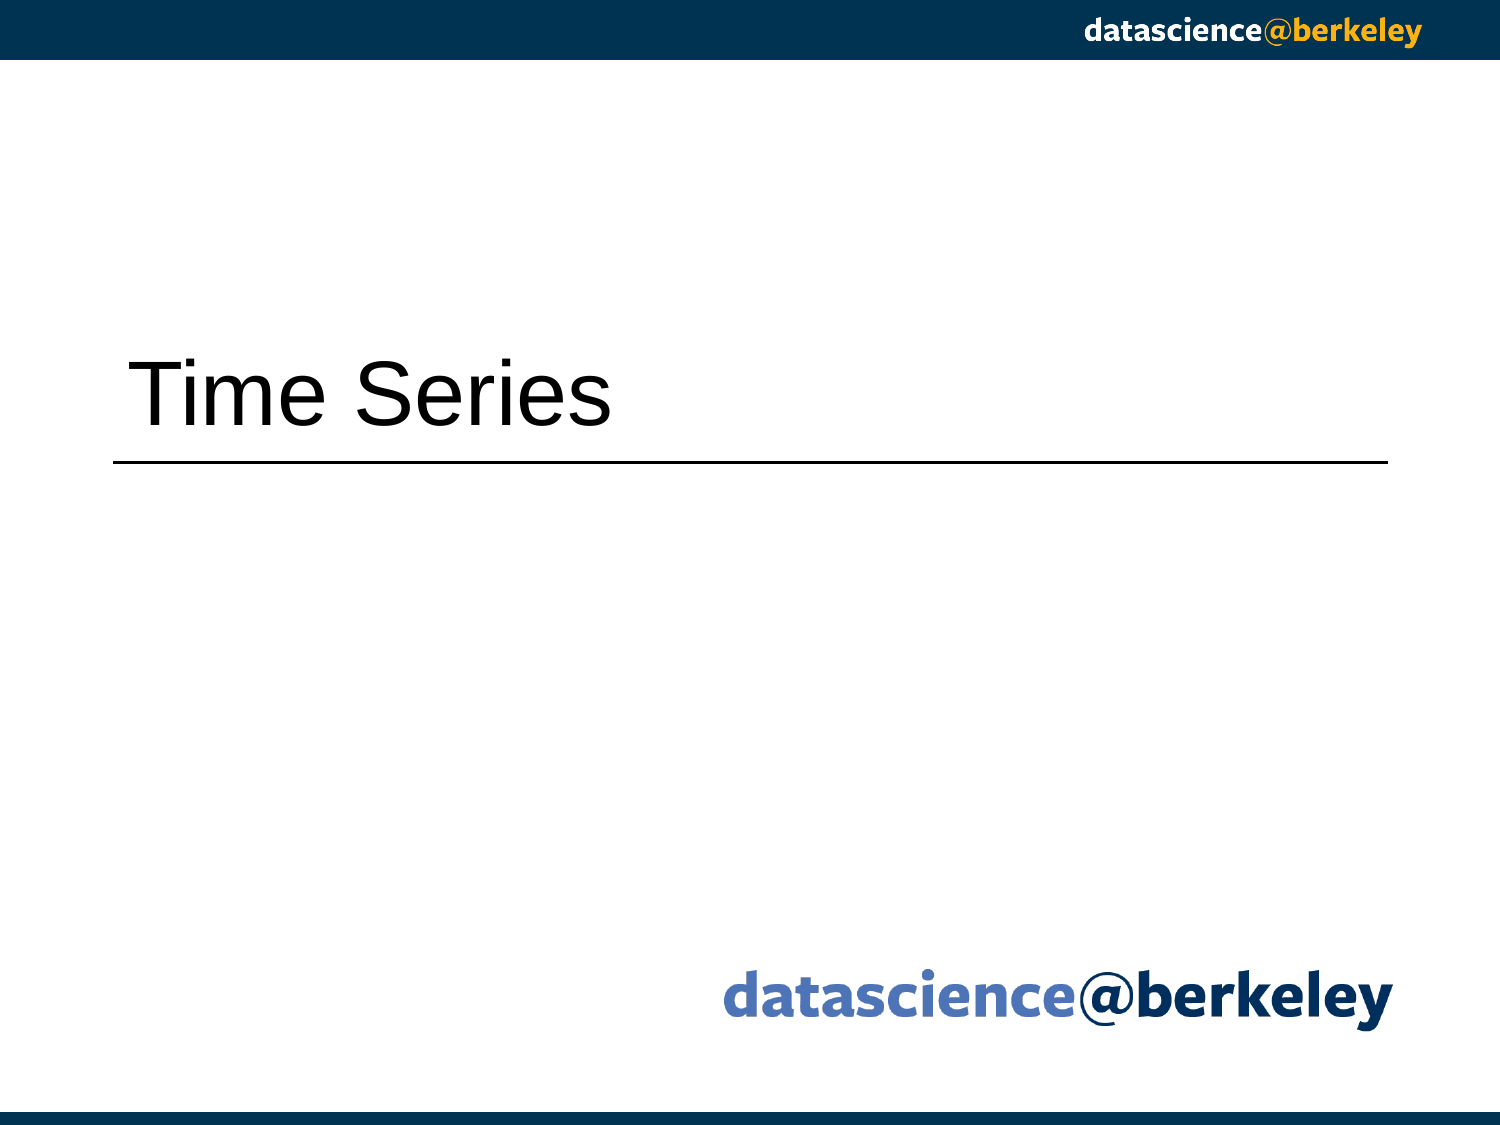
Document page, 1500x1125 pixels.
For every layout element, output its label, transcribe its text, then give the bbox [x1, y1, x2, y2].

title Time Series [112, 314, 1388, 463]
picture [1079, 10, 1431, 52]
picture [713, 956, 1411, 1038]
